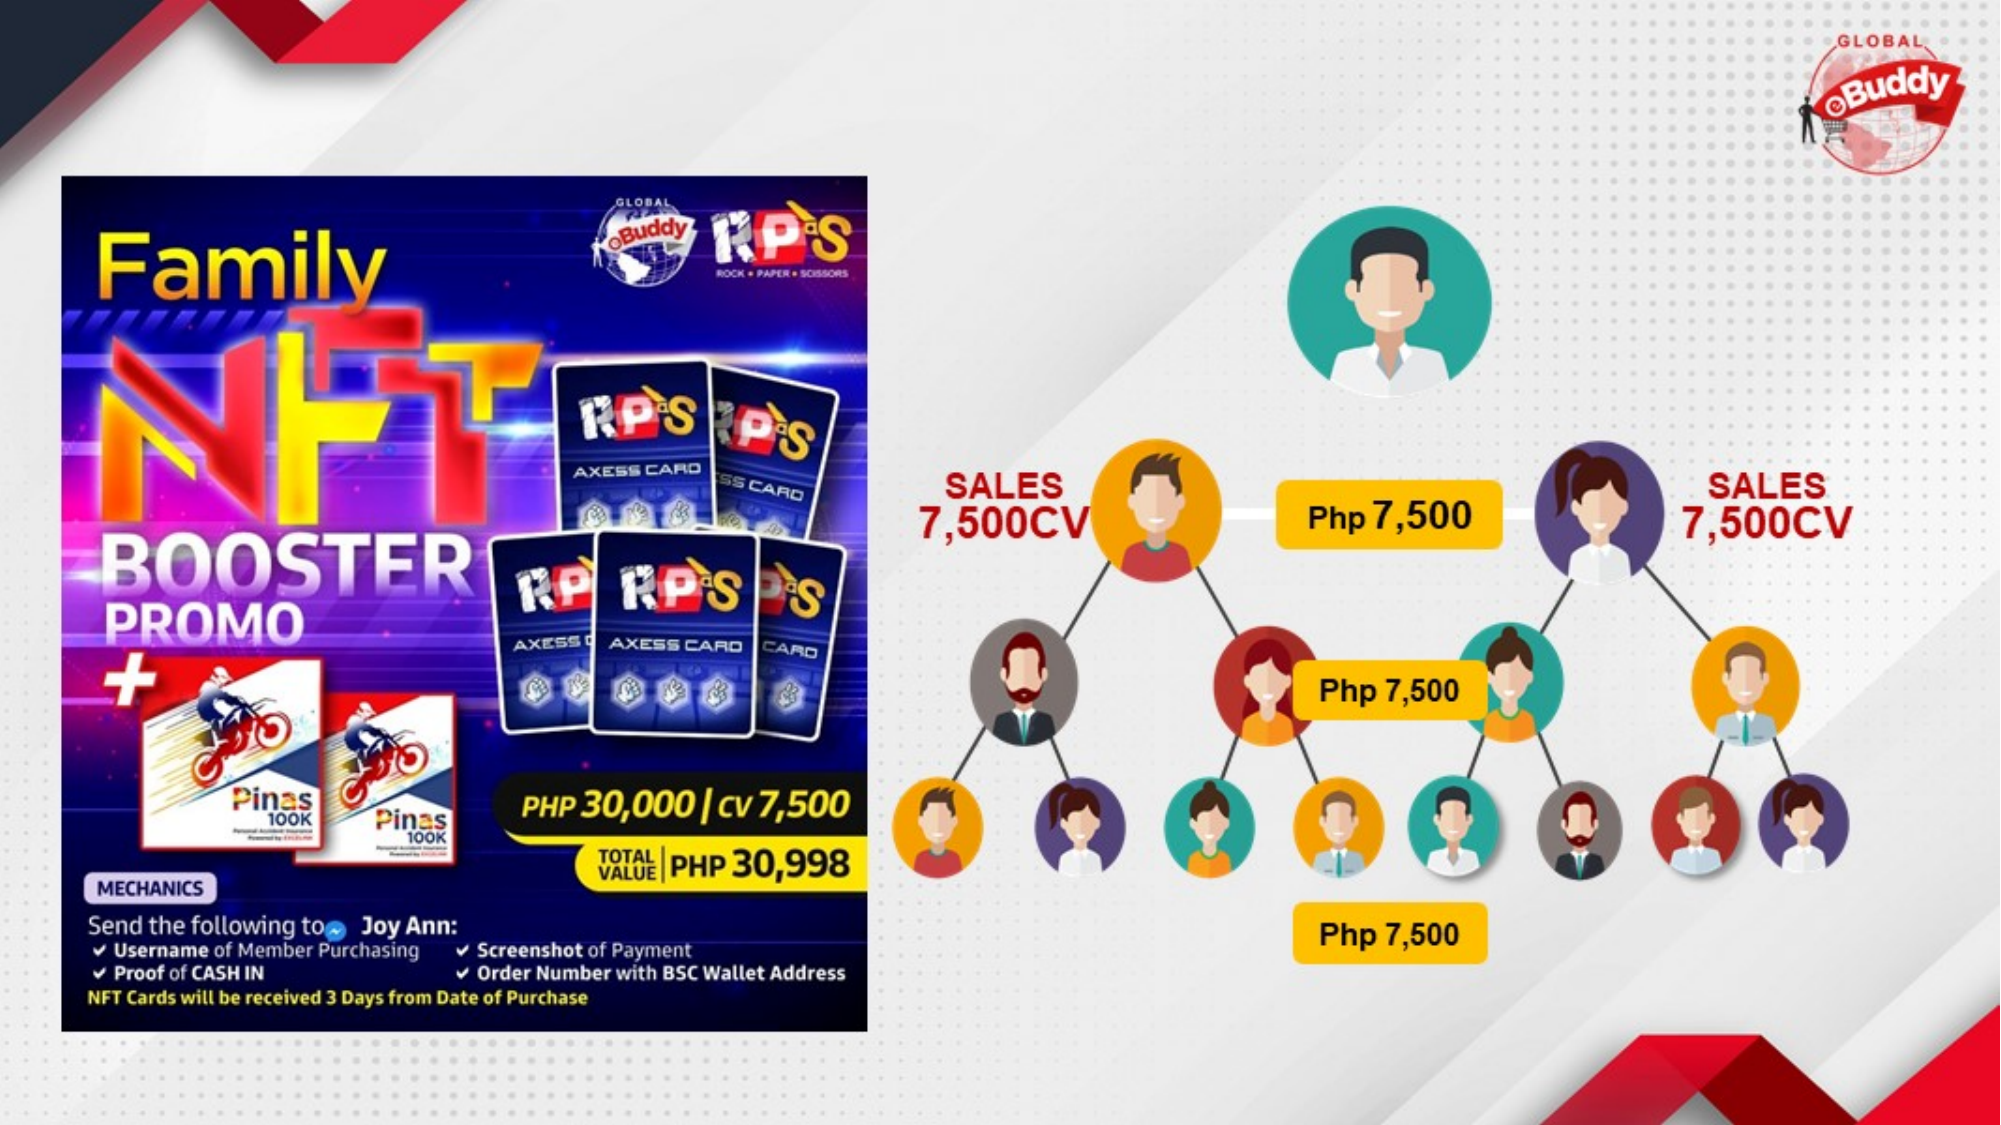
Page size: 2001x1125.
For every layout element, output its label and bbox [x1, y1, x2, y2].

list [0, 0, 2000, 1125]
